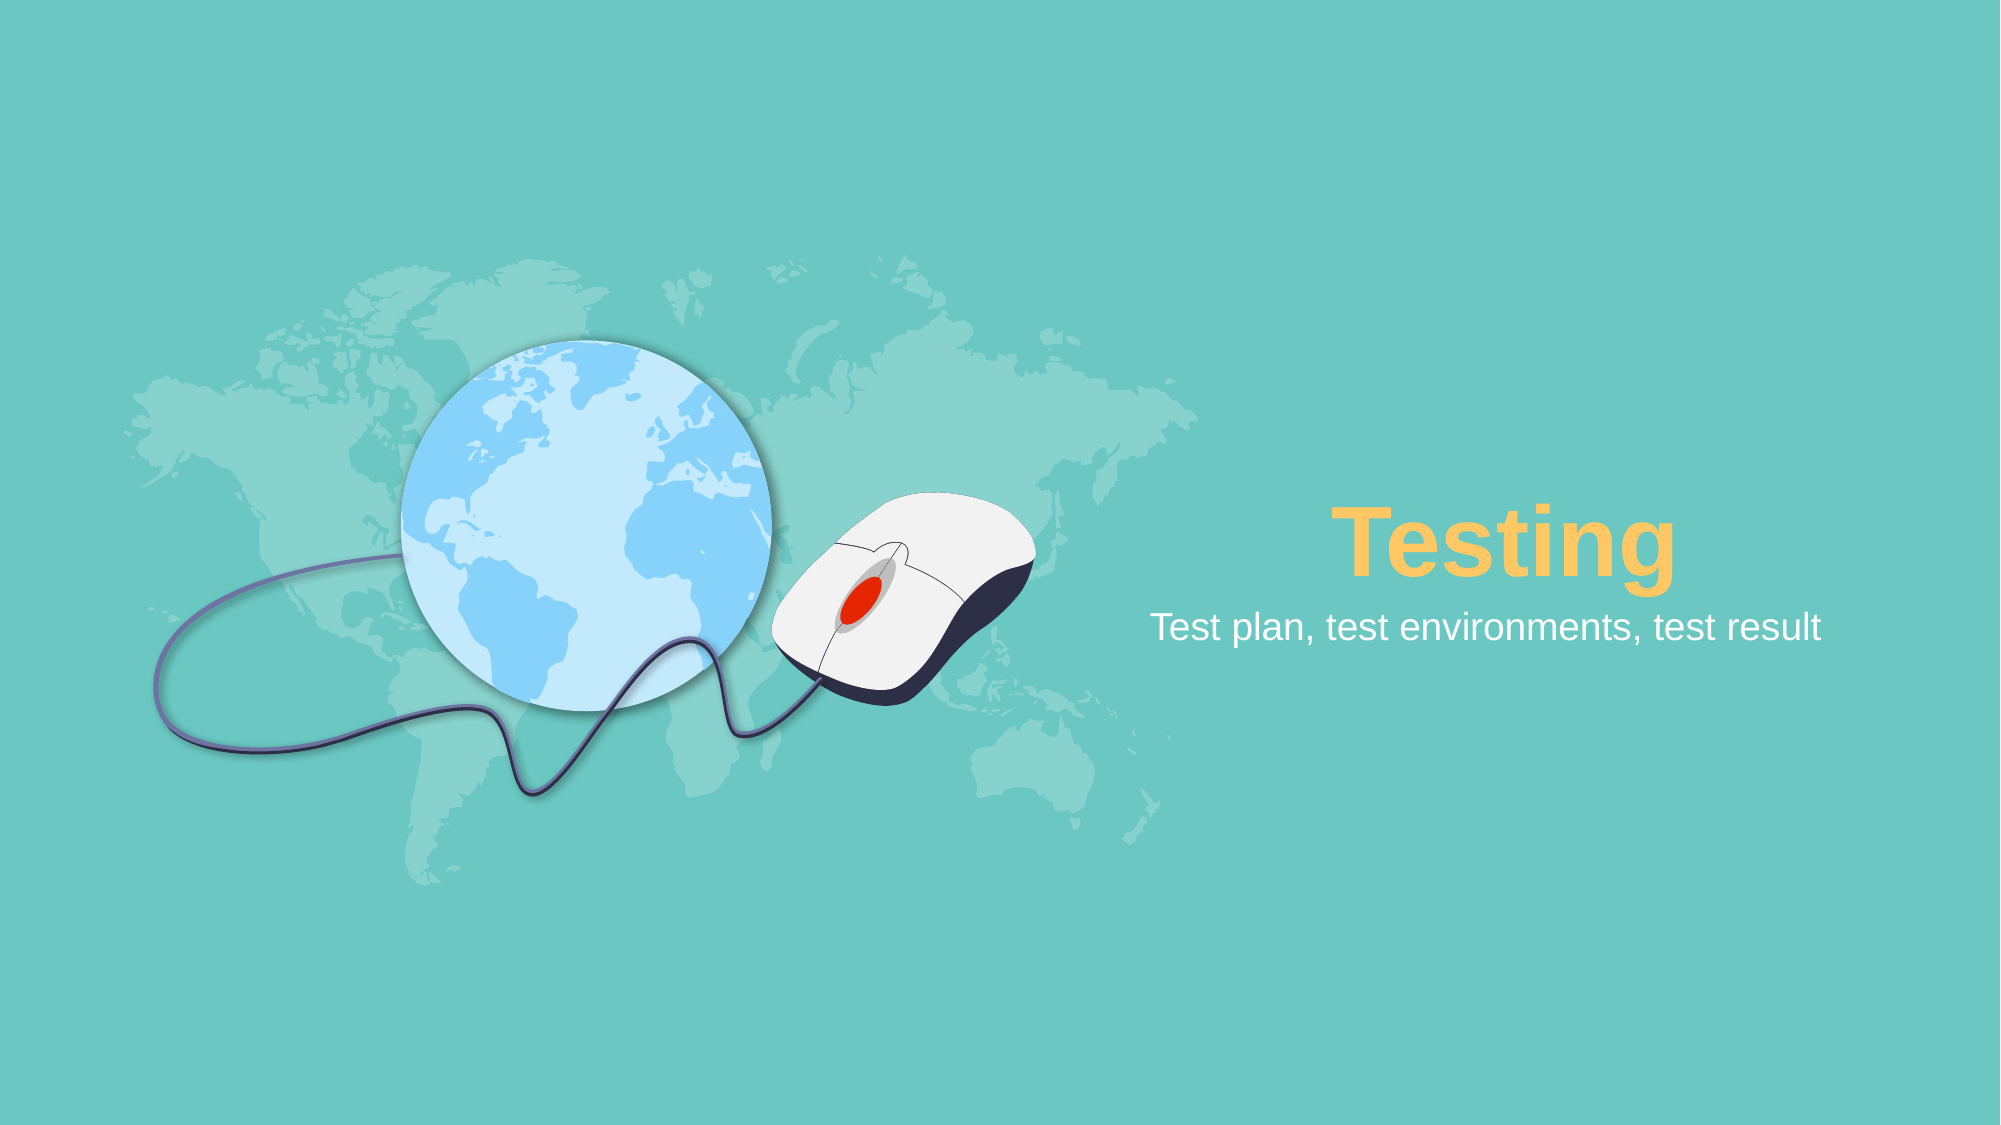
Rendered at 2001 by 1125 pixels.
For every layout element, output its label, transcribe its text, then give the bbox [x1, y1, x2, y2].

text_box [123, 254, 1198, 886]
text_box Test plan, test environments, test result [1198, 594, 1877, 656]
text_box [399, 339, 772, 553]
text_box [153, 553, 824, 797]
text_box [771, 492, 1036, 706]
text_box Testing [1198, 469, 1877, 594]
